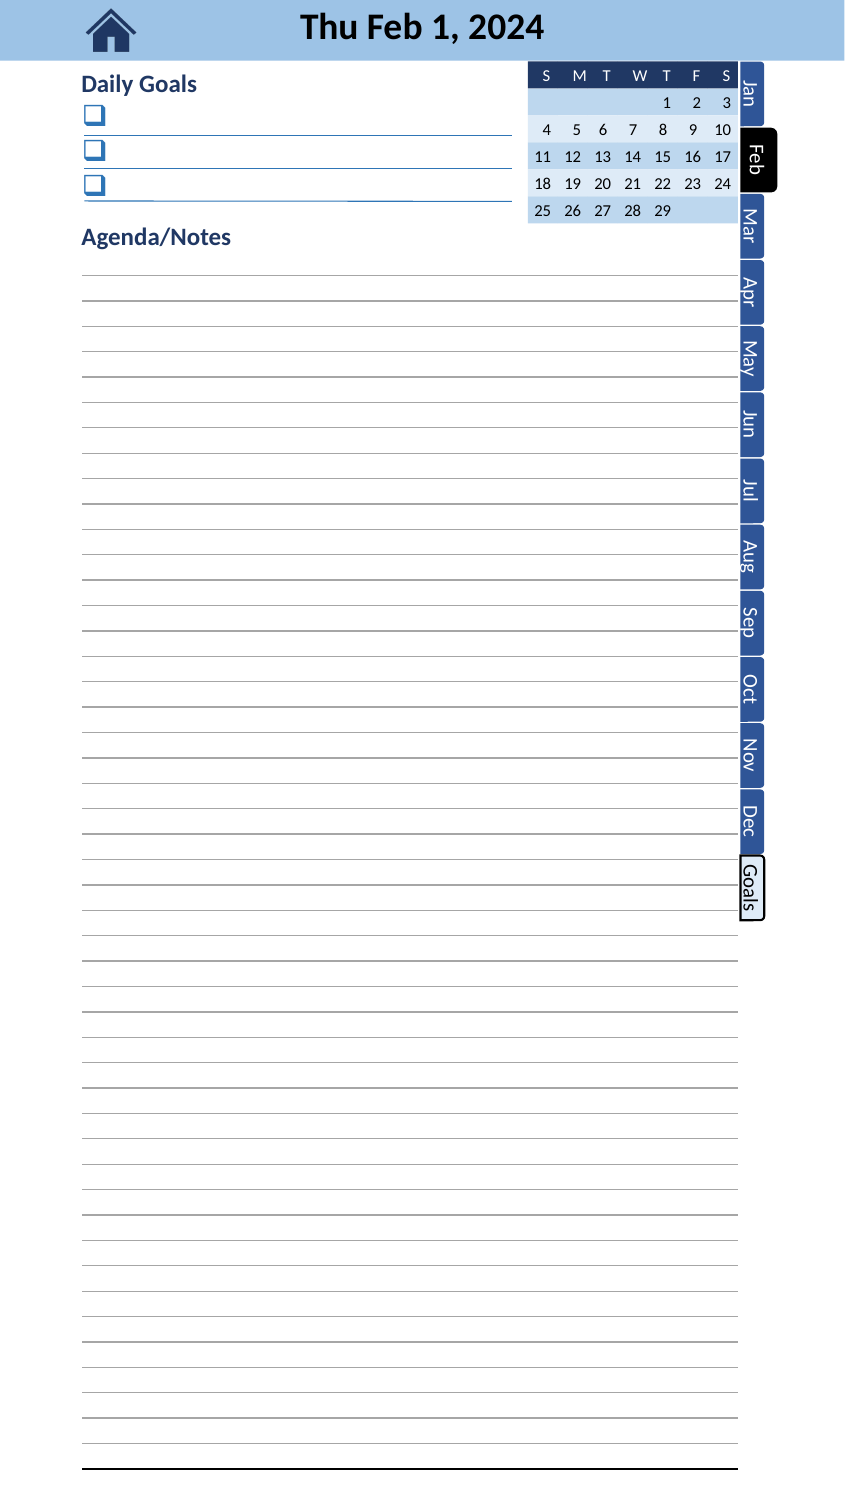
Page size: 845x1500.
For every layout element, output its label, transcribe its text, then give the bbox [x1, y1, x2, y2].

picture [82, 1, 140, 59]
list Thu Feb 1, 2024 [190, 0, 655, 61]
